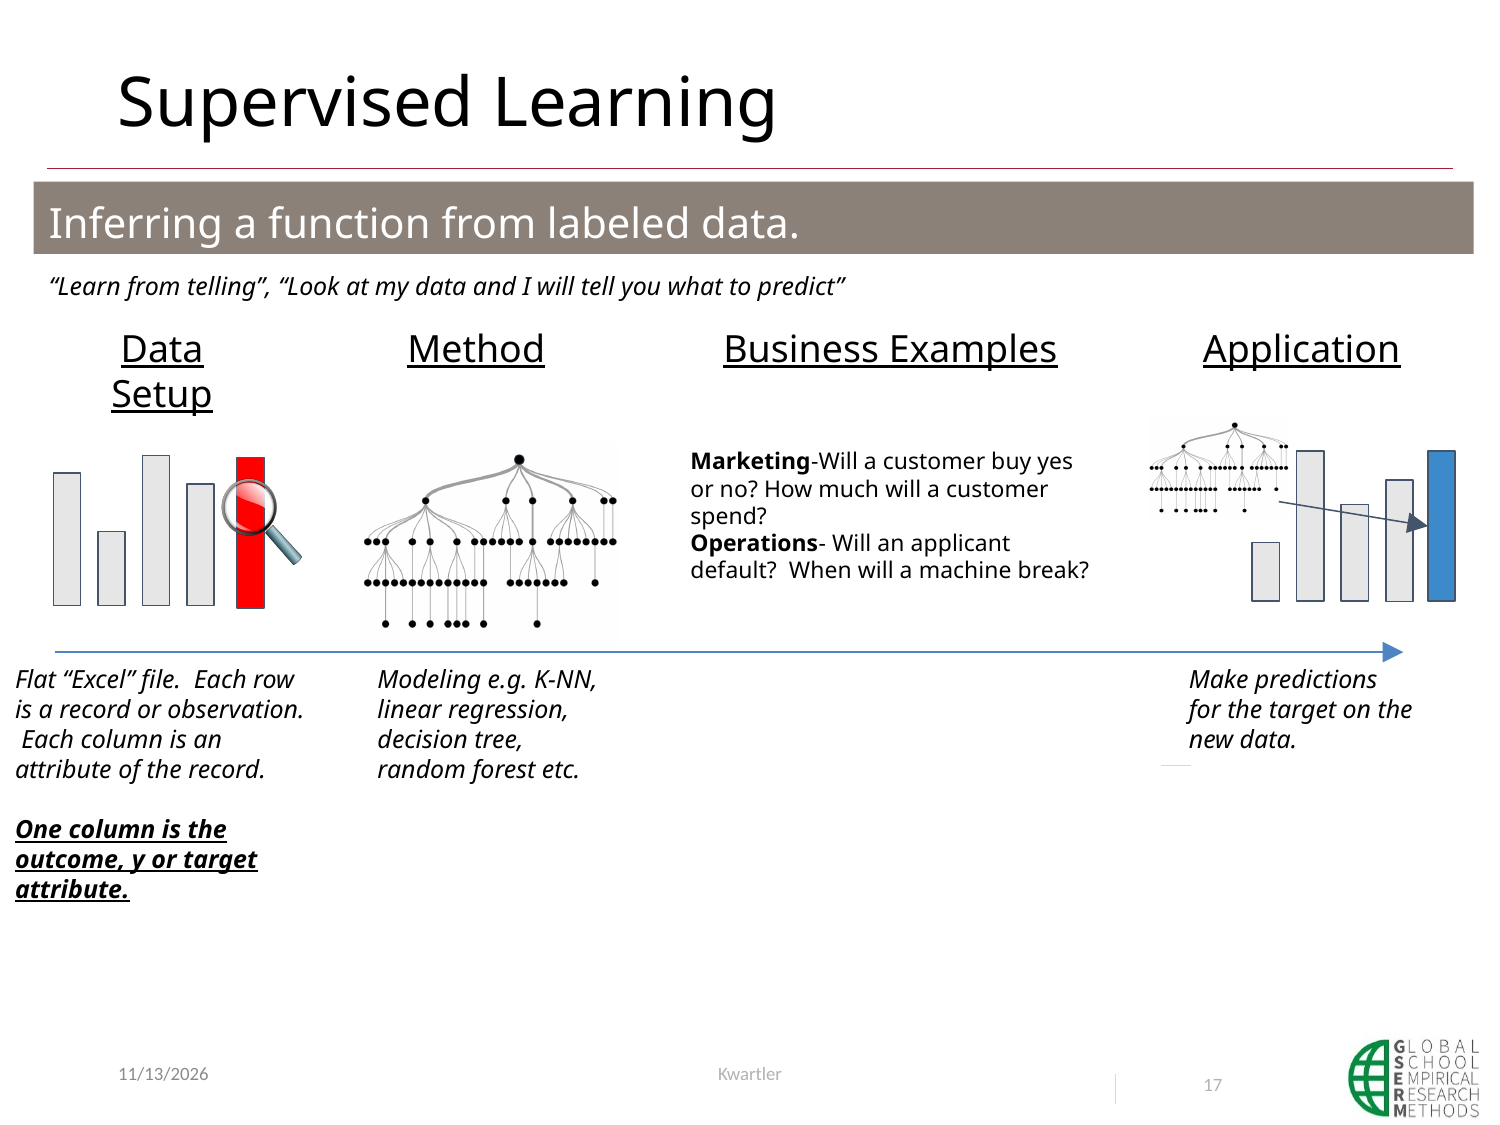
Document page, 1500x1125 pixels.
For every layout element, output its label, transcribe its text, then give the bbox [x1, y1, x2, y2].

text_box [53, 455, 215, 606]
text_box “Learn from telling”, “Look at my data and I will tell you what to predict” [33, 255, 1474, 296]
text_box Modeling e.g. K-NN, linear regression, decision tree, random forest etc. [362, 653, 620, 804]
footer Kwartler [496, 1042, 1004, 1103]
text_box Make predictions for the target on the new data. [1173, 648, 1431, 770]
text_box Marketing-Will a customer buy yes or no? How much will a customer spend? [675, 431, 1106, 498]
picture [361, 442, 620, 646]
text_box [236, 457, 265, 478]
text_box Data Setup [64, 309, 260, 381]
text_box Method [379, 309, 574, 381]
slide_number 17 [1188, 1042, 1330, 1103]
picture [221, 478, 302, 565]
title Supervised Learning [103, 59, 1397, 157]
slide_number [103, 1042, 441, 1103]
text_box Business Examples [668, 309, 1113, 381]
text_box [1148, 416, 1456, 602]
text_box Flat “Excel” file. Each row is a record or observation. Each column is an attribute of the record. One column is the outcome, y or target attribute. [0, 649, 326, 939]
picture [1342, 1031, 1500, 1120]
text_box Operations- Will an applicant default? When will a machine break? [675, 498, 1106, 614]
text_box [236, 565, 265, 608]
text_box Inferring a function from labeled data. [33, 181, 1474, 254]
text_box Application [1170, 309, 1434, 381]
